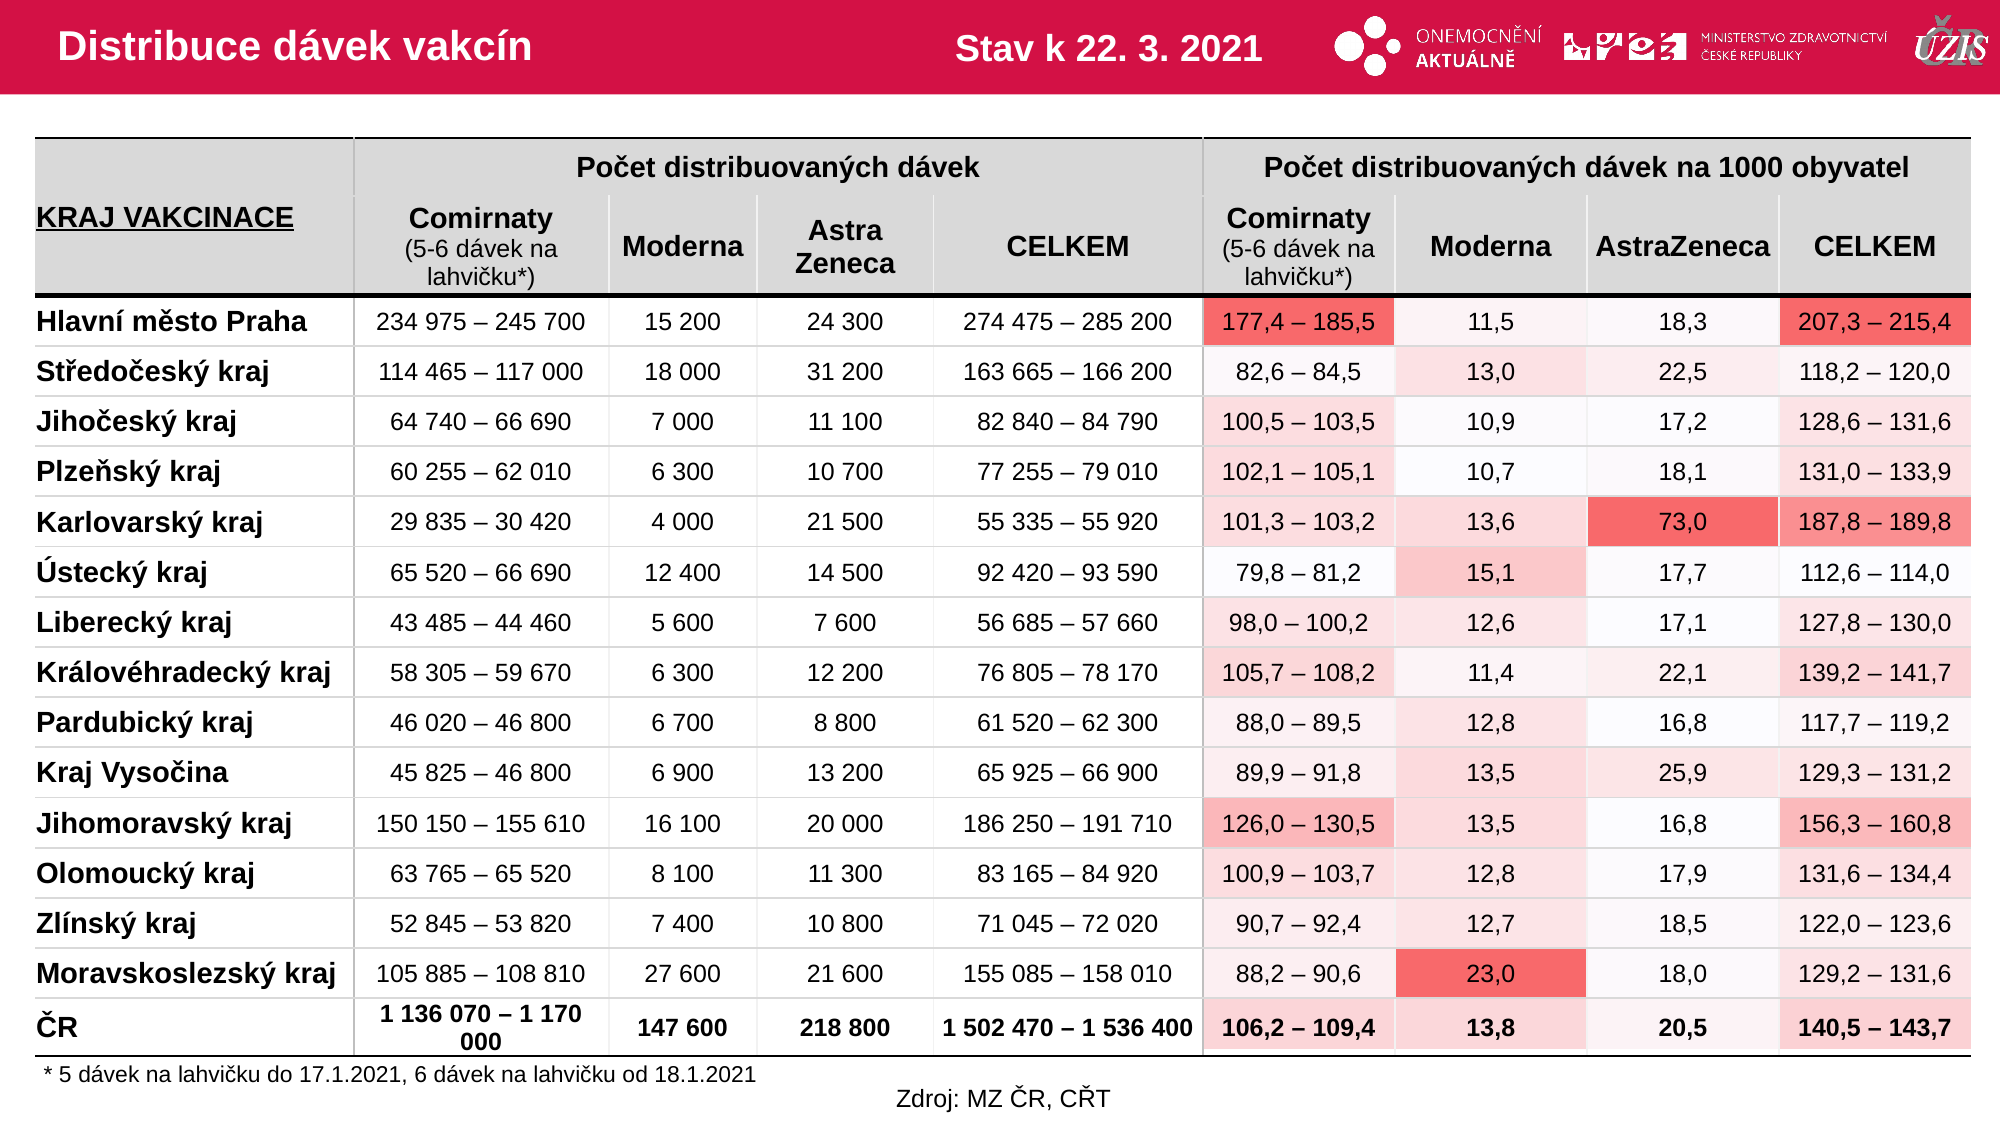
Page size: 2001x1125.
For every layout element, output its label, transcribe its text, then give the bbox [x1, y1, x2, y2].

table_cell 112,6 – 114,0 [1780, 547, 1971, 596]
text_box Zdroj: MZ ČR, CŘT [881, 1075, 1127, 1120]
table_header Počet distribuovaných dávek [355, 139, 1202, 195]
table_cell 13 200 [758, 748, 933, 797]
table_cell 18,0 [1588, 949, 1778, 997]
picture [1385, 16, 1542, 76]
table_cell 14 500 [758, 547, 933, 596]
table_cell 6 300 [610, 447, 756, 495]
table_cell 56 685 – 57 660 [934, 598, 1202, 646]
table_cell Ústecký kraj [35, 547, 353, 596]
table_cell 100,5 – 103,5 [1204, 397, 1394, 445]
table_cell 92 420 – 93 590 [934, 547, 1202, 596]
table_cell 60 255 – 62 010 [355, 447, 608, 495]
table_cell 82,6 – 84,5 [1204, 347, 1394, 395]
table_cell CELKEM [934, 197, 1202, 293]
table_cell 18,3 [1588, 298, 1778, 345]
table_cell 24 300 [758, 298, 933, 345]
table_cell 23,0 [1396, 949, 1586, 997]
table_cell 12 200 [758, 648, 933, 696]
table_cell 65 925 – 66 900 [934, 748, 1202, 797]
table_cell 71 045 – 72 020 [934, 899, 1202, 947]
table_cell 128,6 – 131,6 [1780, 397, 1971, 445]
table_cell 20,5 [1588, 999, 1778, 1055]
table_cell 20 000 [758, 798, 933, 847]
table_cell 27 600 [610, 949, 756, 997]
title Distribuce dávek vakcín [42, 0, 1262, 95]
table_cell 15 200 [610, 298, 756, 345]
table_cell 83 165 – 84 920 [934, 849, 1202, 897]
table_cell 90,7 – 92,4 [1204, 899, 1394, 947]
table_cell 10,7 [1396, 447, 1586, 495]
table_cell Hlavní město Praha [35, 298, 353, 345]
table_cell 11 300 [758, 849, 933, 897]
table_cell 131,6 – 134,4 [1780, 849, 1971, 897]
table_cell Comirnaty (5-6 dávek na lahvičku*) [1204, 197, 1394, 293]
table_cell 16 100 [610, 798, 756, 847]
table_cell 18 000 [610, 347, 756, 395]
table_cell 98,0 – 100,2 [1204, 598, 1394, 646]
table_cell Královéhradecký kraj [35, 648, 353, 696]
table_cell Středočeský kraj [35, 347, 353, 395]
table_cell 73,0 [1588, 497, 1778, 546]
table_cell 13,5 [1396, 748, 1586, 797]
table_cell 13,6 [1396, 497, 1586, 546]
table_cell 18,1 [1588, 447, 1778, 495]
table_cell 46 020 – 46 800 [355, 698, 608, 746]
table_cell 22,1 [1588, 648, 1778, 696]
table_cell Jihomoravský kraj [35, 798, 353, 847]
table_cell 43 485 – 44 460 [355, 598, 608, 646]
table_cell 52 845 – 53 820 [355, 899, 608, 947]
table_cell 177,4 – 185,5 [1204, 298, 1394, 345]
table_cell 234 975 – 245 700 [355, 298, 608, 345]
table_cell 77 255 – 79 010 [934, 447, 1202, 495]
table_cell 4 000 [610, 497, 756, 546]
table_cell 45 825 – 46 800 [355, 748, 608, 797]
table_cell 88,2 – 90,6 [1204, 949, 1394, 997]
table_cell Astra Zeneca [758, 197, 933, 293]
table_cell Jihočeský kraj [35, 397, 353, 445]
table_cell 6 300 [610, 648, 756, 696]
table_cell 140,5 – 143,7 [1780, 999, 1971, 1055]
table_cell 17,2 [1588, 397, 1778, 445]
table_cell 6 700 [610, 698, 756, 746]
table_cell 65 520 – 66 690 [355, 547, 608, 596]
table_cell Liberecký kraj [35, 598, 353, 646]
table_cell 16,8 [1588, 698, 1778, 746]
table_cell 1 502 470 – 1 536 400 [934, 999, 1202, 1055]
table_cell Moderna [1396, 197, 1586, 293]
table_cell 21 500 [758, 497, 933, 546]
table_cell 100,9 – 103,7 [1204, 849, 1394, 897]
table_cell 122,0 – 123,6 [1780, 899, 1971, 947]
table_cell 17,7 [1588, 547, 1778, 596]
table_cell Comirnaty (5-6 dávek na lahvičku*) [355, 197, 608, 293]
table_cell 13,8 [1396, 999, 1586, 1055]
table_cell Plzeňský kraj [35, 447, 353, 495]
table_header Počet distribuovaných dávek na 1000 obyvatel [1204, 139, 1971, 195]
table_cell 105,7 – 108,2 [1204, 648, 1394, 696]
table_cell CELKEM [1780, 197, 1971, 293]
table_cell 89,9 – 91,8 [1204, 748, 1394, 797]
table_cell 12,7 [1396, 899, 1586, 947]
table_cell 12,8 [1396, 849, 1586, 897]
table_cell 22,5 [1588, 347, 1778, 395]
table_cell 31 200 [758, 347, 933, 395]
table_cell 12 400 [610, 547, 756, 596]
picture [1915, 15, 1989, 66]
table_cell 8 100 [610, 849, 756, 897]
table_cell 8 800 [758, 698, 933, 746]
table_cell 7 400 [610, 899, 756, 947]
table_cell 10 700 [758, 447, 933, 495]
table_cell 163 665 – 166 200 [934, 347, 1202, 395]
table_cell 82 840 – 84 790 [934, 397, 1202, 445]
table_cell 127,8 – 130,0 [1780, 598, 1971, 646]
table_cell 207,3 – 215,4 [1780, 298, 1971, 345]
table_cell 15,1 [1396, 547, 1586, 596]
table_cell 55 335 – 55 920 [934, 497, 1202, 546]
table_cell Pardubický kraj [35, 698, 353, 746]
table_cell 118,2 – 120,0 [1780, 347, 1971, 395]
table_cell 13,0 [1396, 347, 1586, 395]
table_cell 58 305 – 59 670 [355, 648, 608, 696]
table_cell 139,2 – 141,7 [1780, 648, 1971, 696]
table_cell 126,0 – 130,5 [1204, 798, 1394, 847]
table_cell 13,5 [1396, 798, 1586, 847]
table_cell 12,8 [1396, 698, 1586, 746]
table_cell AstraZeneca [1588, 197, 1778, 293]
table_cell Moravskoslezský kraj [35, 949, 353, 997]
table_cell ČR [35, 999, 353, 1052]
table_cell 16,8 [1588, 798, 1778, 847]
table_cell 101,3 – 103,2 [1204, 497, 1394, 546]
table_cell 5 600 [610, 598, 756, 646]
table_cell 18,5 [1588, 899, 1778, 947]
table_cell 17,9 [1588, 849, 1778, 897]
table_cell 79,8 – 81,2 [1204, 547, 1394, 596]
table_cell Karlovarský kraj [35, 497, 353, 546]
table_cell 187,8 – 189,8 [1780, 497, 1971, 546]
table_cell 21 600 [758, 949, 933, 997]
table_cell 17,1 [1588, 598, 1778, 646]
table_cell 10,9 [1396, 397, 1586, 445]
table_cell 150 150 – 155 610 [355, 798, 608, 847]
table_cell 114 465 – 117 000 [355, 347, 608, 395]
table_cell 29 835 – 30 420 [355, 497, 608, 546]
table_cell 186 250 – 191 710 [934, 798, 1202, 847]
table_cell 11,4 [1396, 648, 1586, 696]
table_cell 105 885 – 108 810 [355, 949, 608, 997]
table_cell Zlínský kraj [35, 899, 353, 947]
table_cell 7 600 [758, 598, 933, 646]
table_cell 10 800 [758, 899, 933, 947]
table_cell 11 100 [758, 397, 933, 445]
table_cell 88,0 – 89,5 [1204, 698, 1394, 746]
table_cell 129,3 – 131,2 [1780, 748, 1971, 797]
table_cell 274 475 – 285 200 [934, 298, 1202, 345]
table_cell 11,5 [1396, 298, 1586, 345]
text_box * 5 dávek na lahvičku do 17.1.2021, 6 dávek na lahvičku od 18.1.2021 [28, 1052, 772, 1095]
table_header KRAJ VAKCINACE [35, 139, 353, 293]
text_box Stav k 22. 3. 2021 [940, 16, 1385, 77]
table_cell 218 800 [758, 999, 933, 1055]
table_cell 131,0 – 133,9 [1780, 447, 1971, 495]
table_cell 1 136 070 – 1 170 000 [355, 999, 608, 1052]
table_cell 7 000 [610, 397, 756, 445]
table_cell 106,2 – 109,4 [1204, 999, 1394, 1055]
table_cell 156,3 – 160,8 [1780, 798, 1971, 847]
table_cell 61 520 – 62 300 [934, 698, 1202, 746]
table_cell 25,9 [1588, 748, 1778, 797]
table_cell 147 600 [610, 999, 756, 1052]
table_cell 129,2 – 131,6 [1780, 949, 1971, 997]
table_cell 64 740 – 66 690 [355, 397, 608, 445]
table_cell 76 805 – 78 170 [934, 648, 1202, 696]
table_cell Moderna [610, 197, 756, 293]
table_cell 155 085 – 158 010 [934, 949, 1202, 997]
table_cell 63 765 – 65 520 [355, 849, 608, 897]
table_cell 117,7 – 119,2 [1780, 698, 1971, 746]
table_cell 12,6 [1396, 598, 1586, 646]
table_cell Kraj Vysočina [35, 748, 353, 797]
table_cell Olomoucký kraj [35, 849, 353, 897]
picture [1563, 31, 1888, 60]
table_cell 6 900 [610, 748, 756, 797]
table_cell 102,1 – 105,1 [1204, 447, 1394, 495]
